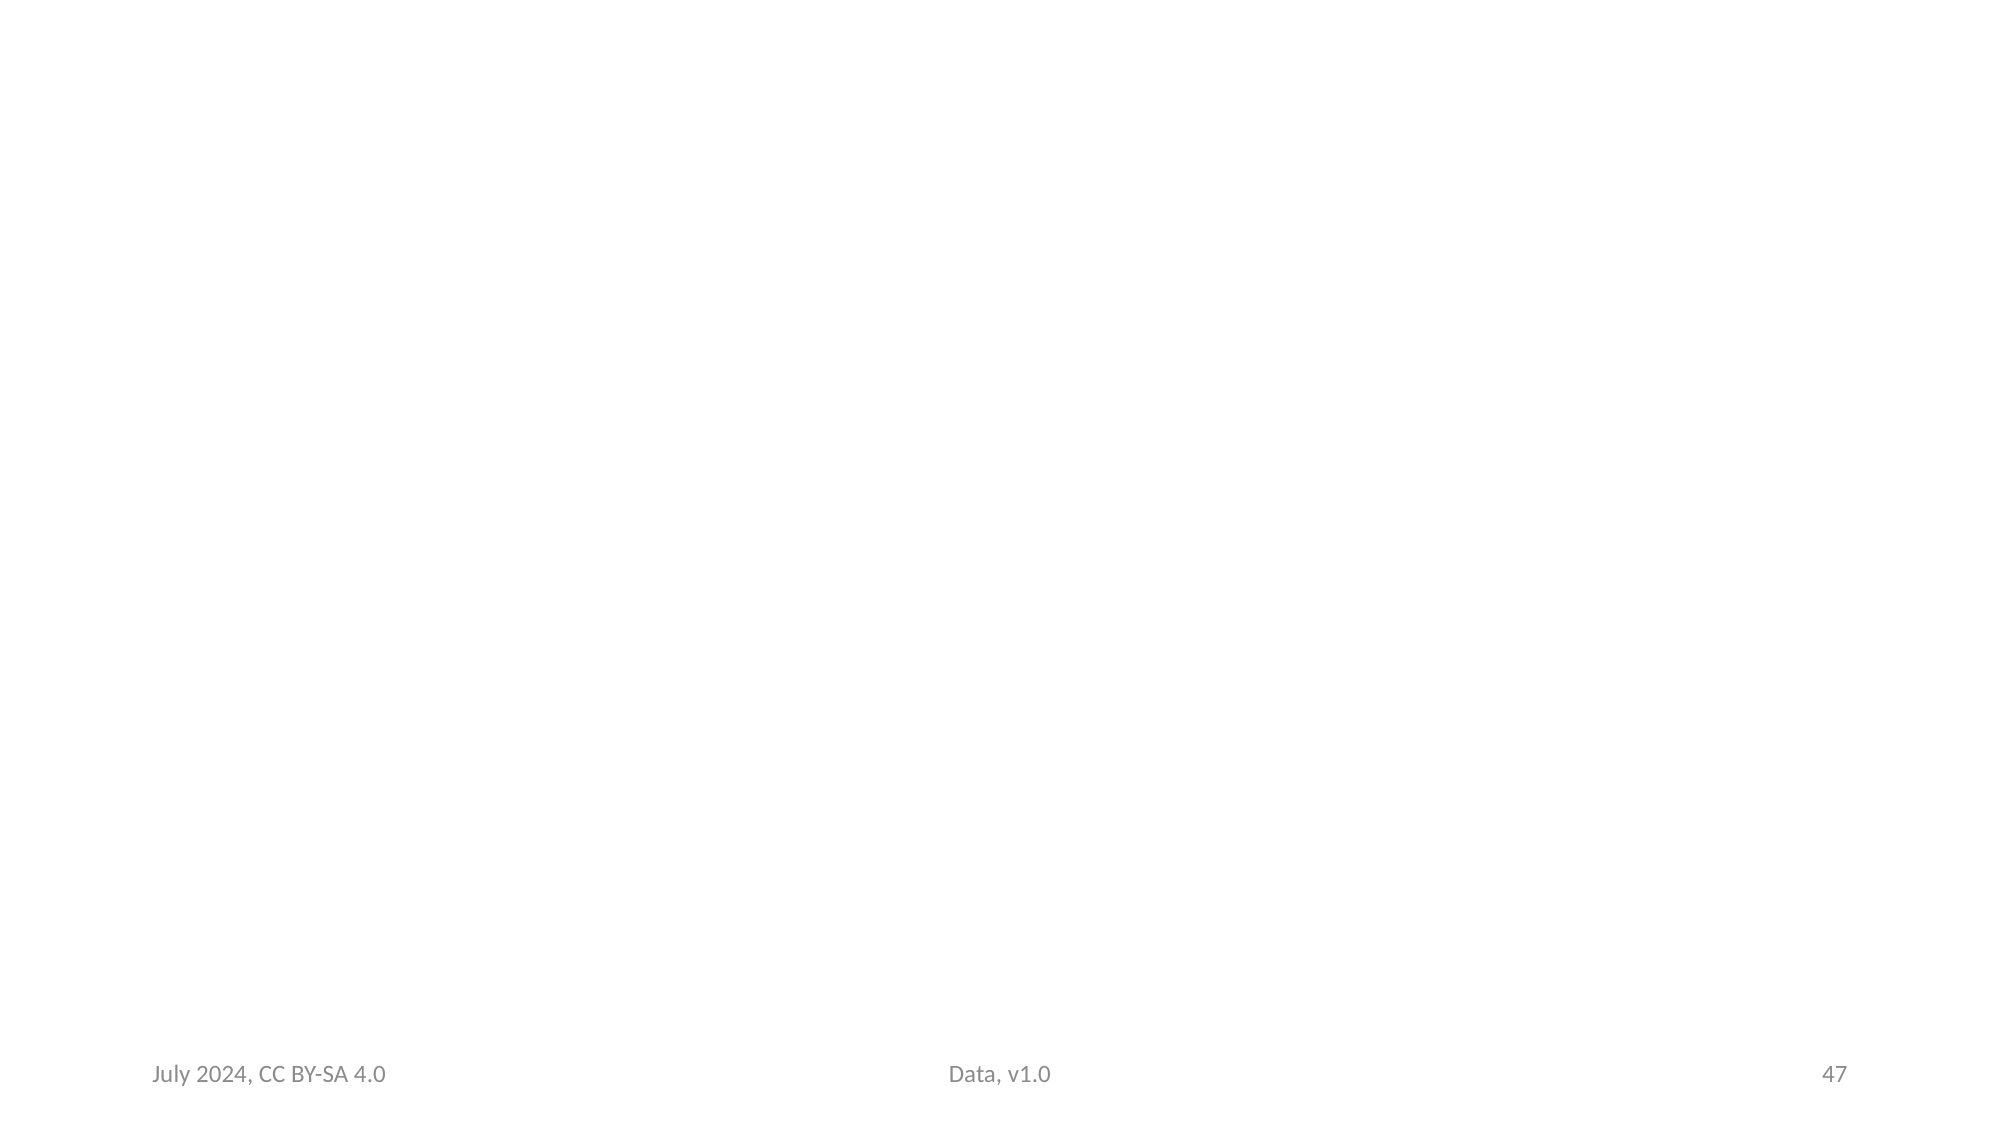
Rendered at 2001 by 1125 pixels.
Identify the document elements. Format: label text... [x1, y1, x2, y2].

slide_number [137, 1042, 588, 1103]
slide_number 47 [1412, 1042, 1863, 1103]
footer Data, v1.0 [662, 1042, 1338, 1103]
